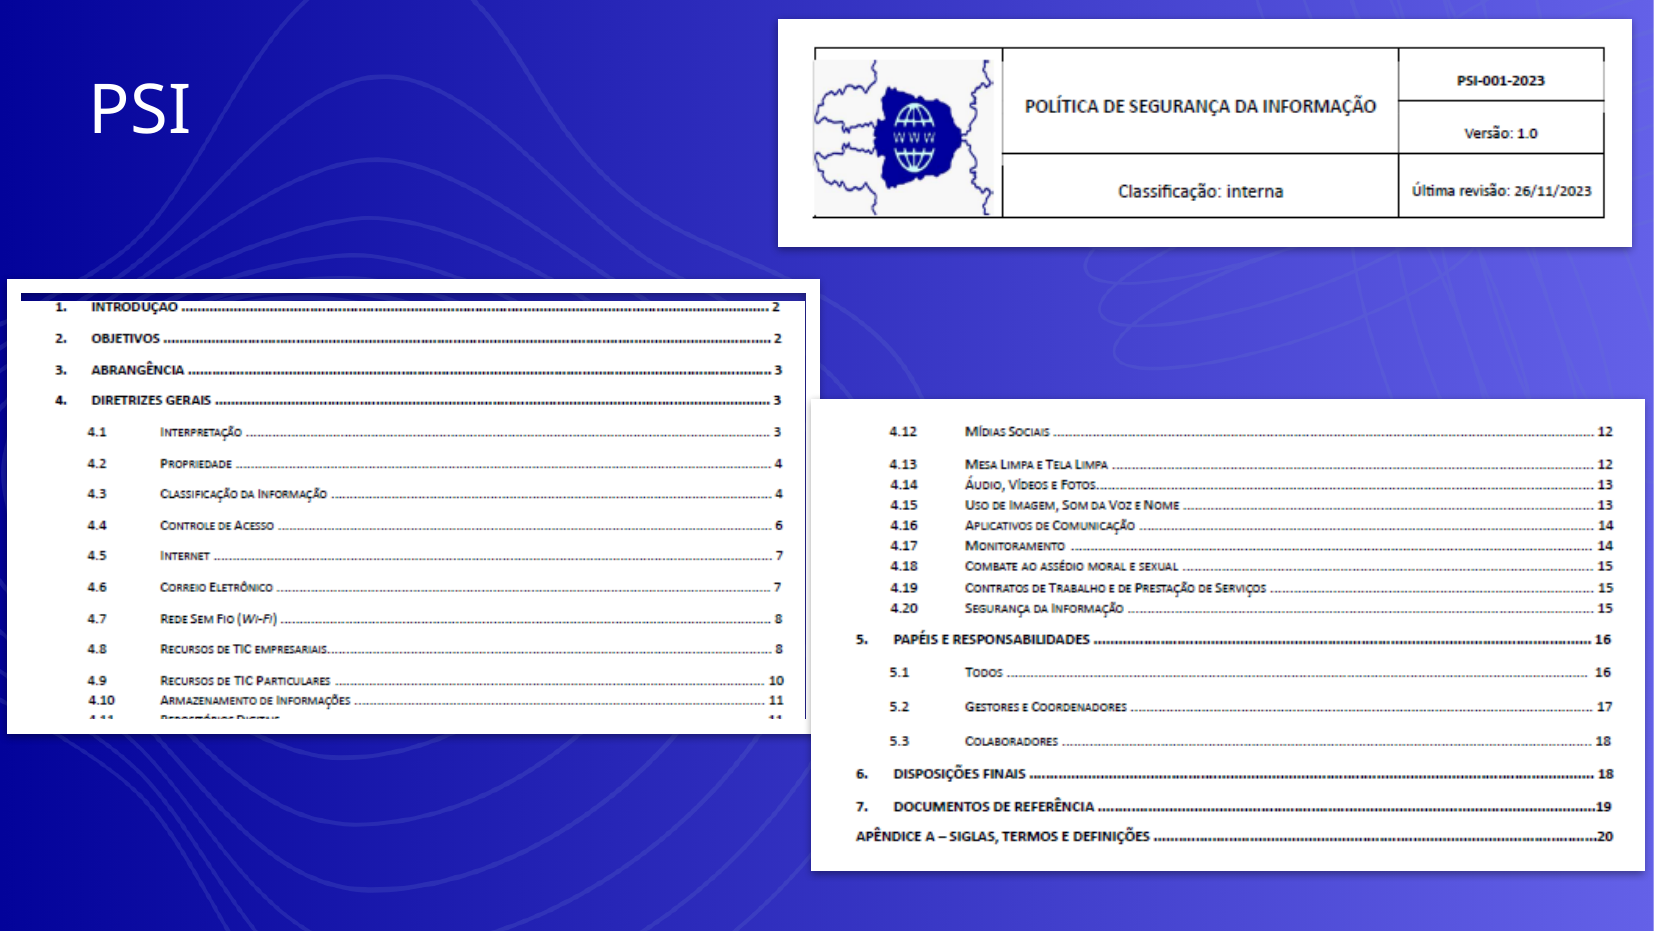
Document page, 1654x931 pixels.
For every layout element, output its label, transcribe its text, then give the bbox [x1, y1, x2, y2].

text_box PSI [89, 51, 792, 161]
picture [0, 0, 1654, 931]
